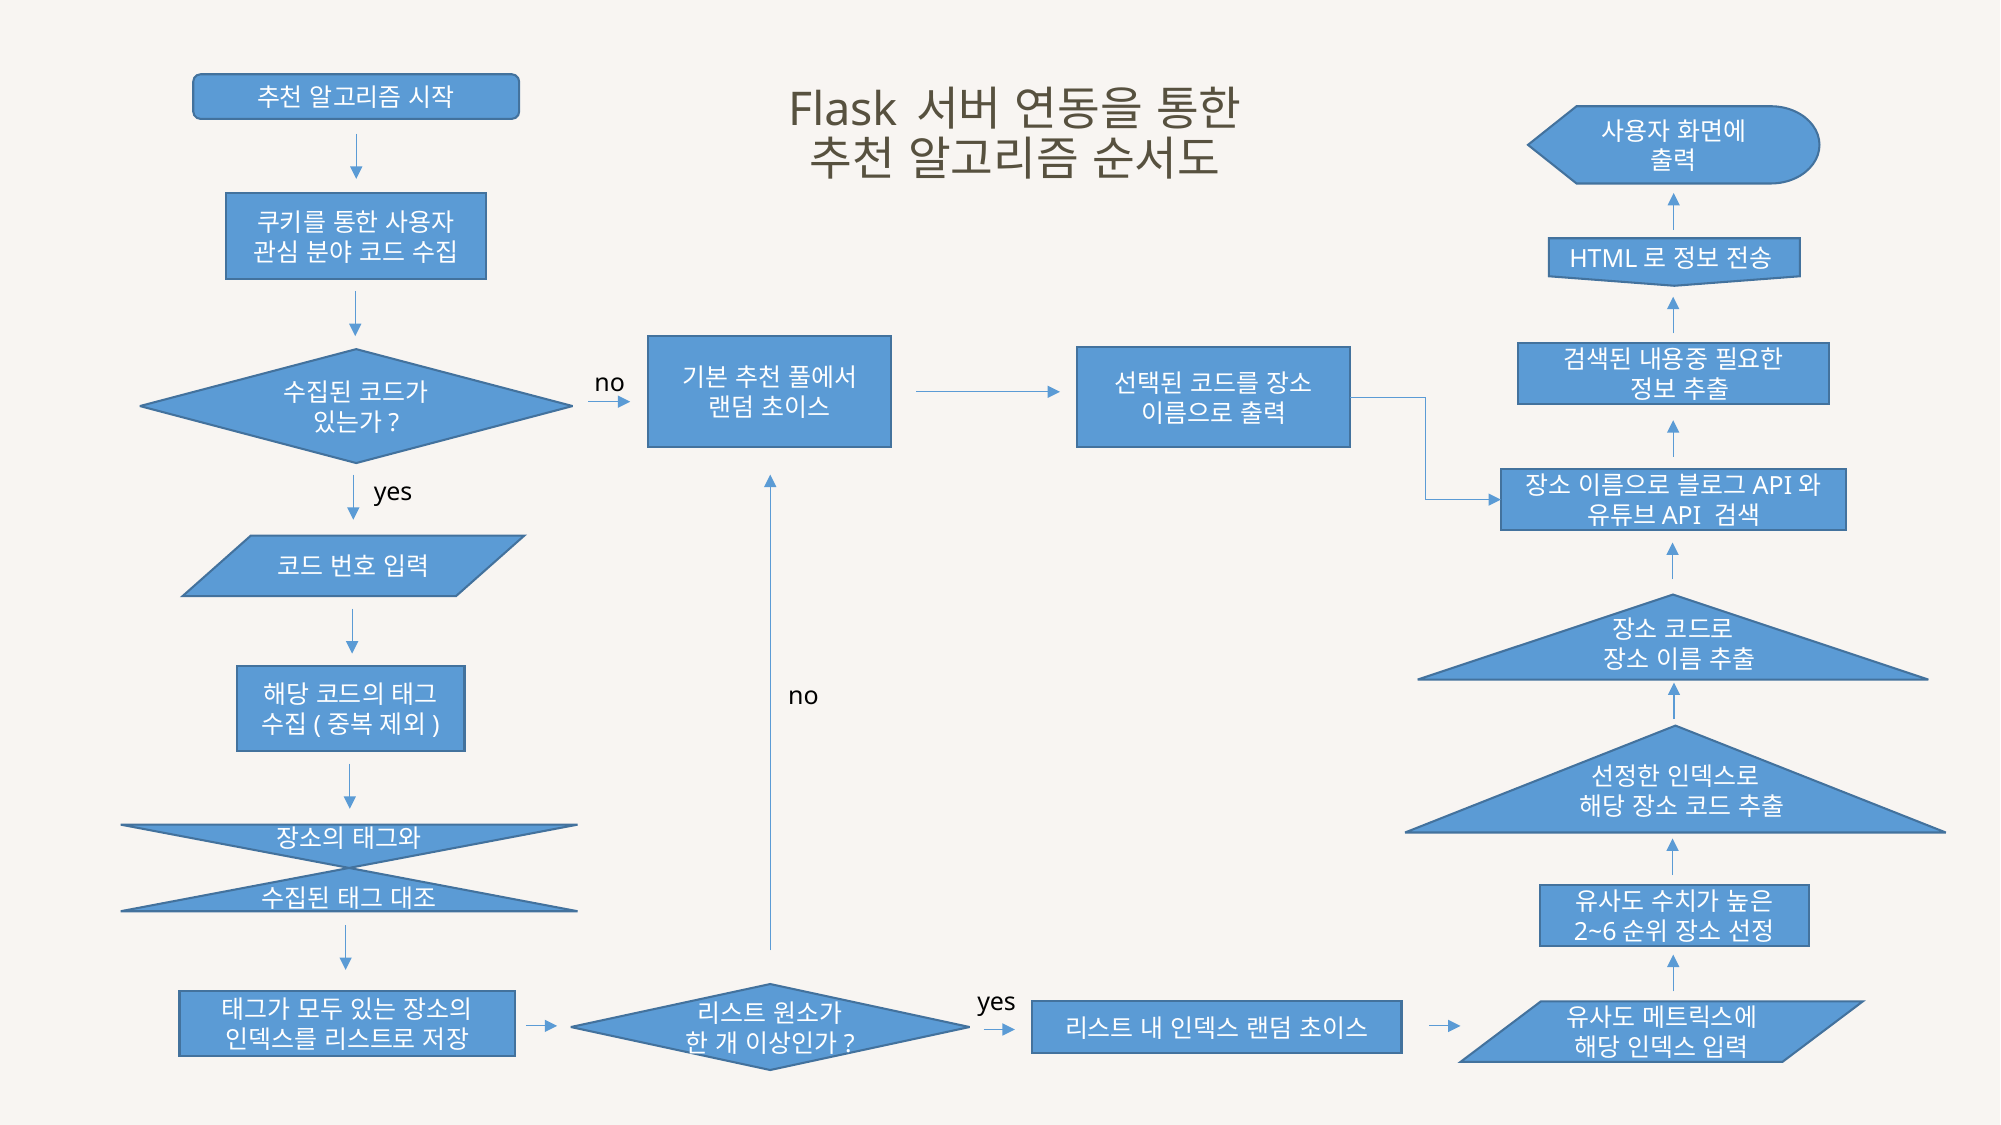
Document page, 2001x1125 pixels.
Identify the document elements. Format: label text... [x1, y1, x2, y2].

text_box 리스트 내 인덱스 랜덤 초이스 [1031, 1000, 1403, 1054]
text_box 장소의 태그와 수집된 태그 대조 [120, 823, 578, 913]
text_box 선택된 코드를 장소 이름으로 출력 [1076, 346, 1351, 448]
text_box 유사도 메트릭스에 해당 인덱스 입력 [1457, 1000, 1866, 1063]
text_box yes [962, 977, 1038, 1023]
text_box HTML로 정보 전송 [1547, 237, 1801, 287]
text_box 리스트 원소가 한 개 이상인가? [570, 982, 970, 1072]
text_box no [773, 672, 837, 718]
text_box 태그가 모두 있는 장소의 인덱스를 리스트로 저장 [178, 990, 516, 1057]
text_box 선정한 인덱스로 해당 장소 코드 추출 [1404, 724, 1947, 834]
text_box 쿠키를 통한 사용자 관심 분야 코드 수집 [225, 192, 487, 280]
text_box yes [359, 468, 434, 514]
text_box 수집된 코드가 있는가? [139, 348, 573, 465]
text_box 기본 추천 풀에서 랜덤 초이스 [647, 335, 892, 448]
text_box 유사도 수치가 높은 2~6순위 장소 선정 [1539, 884, 1810, 947]
text_box 추천 알고리즘 시작 [192, 73, 521, 120]
title Flask 서버 연동을 통한 추천 알고리즘 순서도 [628, 77, 1402, 194]
text_box no [579, 359, 643, 405]
text_box 코드 번호 입력 [179, 534, 528, 598]
text_box 해당 코드의 태그 수집(중복 제외) [236, 665, 466, 752]
text_box 검색된 내용중 필요한 정보 추출 [1517, 342, 1830, 405]
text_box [1350, 397, 1501, 500]
text_box 장소 이름으로 블로그API와 유튜브API 검색 [1500, 468, 1847, 531]
text_box 장소 코드로 장소 이름 추출 [1417, 593, 1929, 681]
text_box 사용자 화면에 출력 [1526, 105, 1821, 185]
